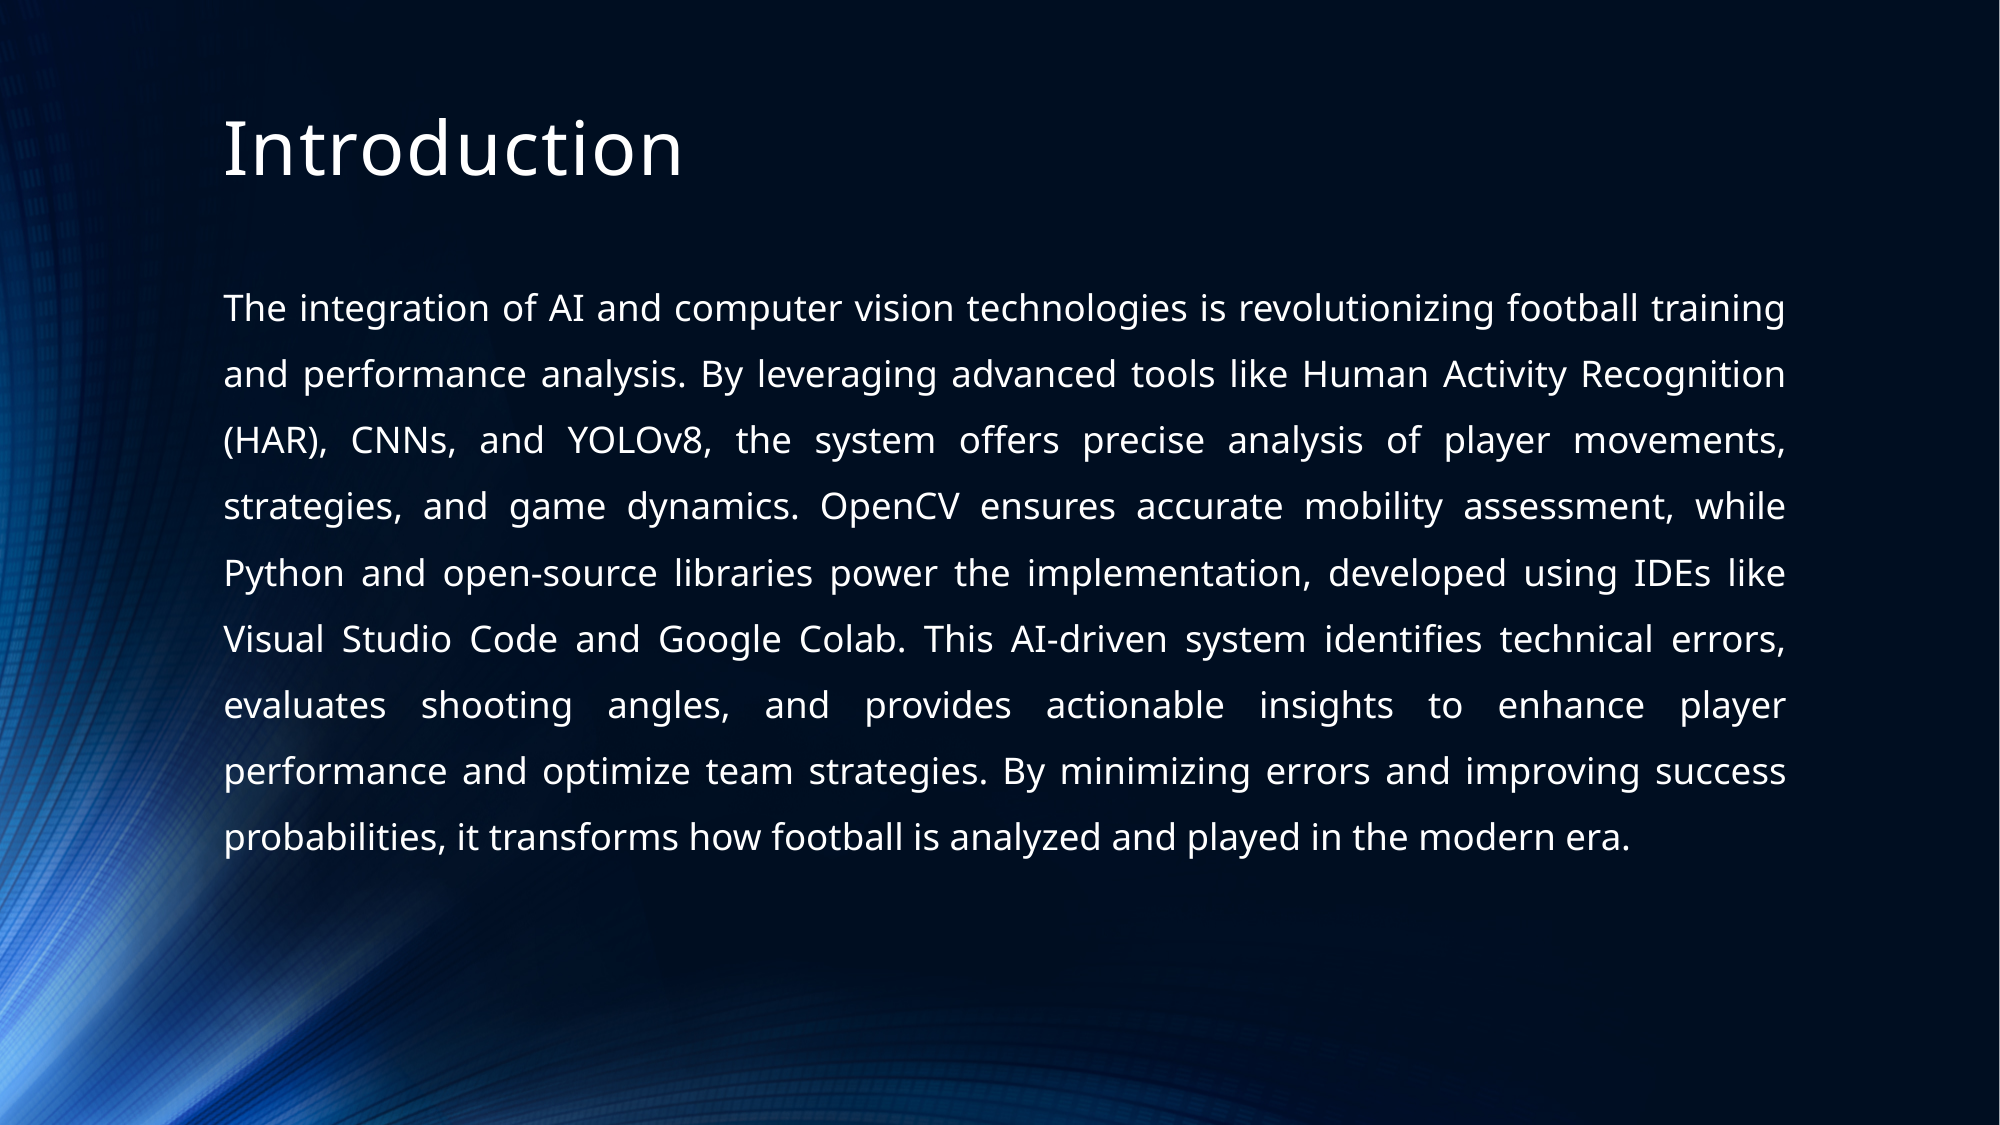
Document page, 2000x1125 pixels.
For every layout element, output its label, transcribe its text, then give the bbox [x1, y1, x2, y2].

title Introduction [208, 65, 1709, 200]
picture [0, 0, 2000, 1125]
list The integration of AI and computer vision technologies is revolutionizing football training and performance analysis. By leveraging advanced tools like Human Activity Recognition (HAR), CNNs, and YOLOv8, the system offers precise analysis of player movements, strategies, and game dynamics. OpenCV ensures accurate mobility assessment, while Python and open-source libraries power the implementation, developed using IDEs like Visual Studio Code and Google Colab. This AI-driven system identifies technical errors, evaluates shooting angles, and provides actionable insights to enhance player performance and optimize team strategies. By minimizing errors and improving success probabilities, it transforms how football is analyzed and played in the modern era. [208, 255, 1803, 931]
